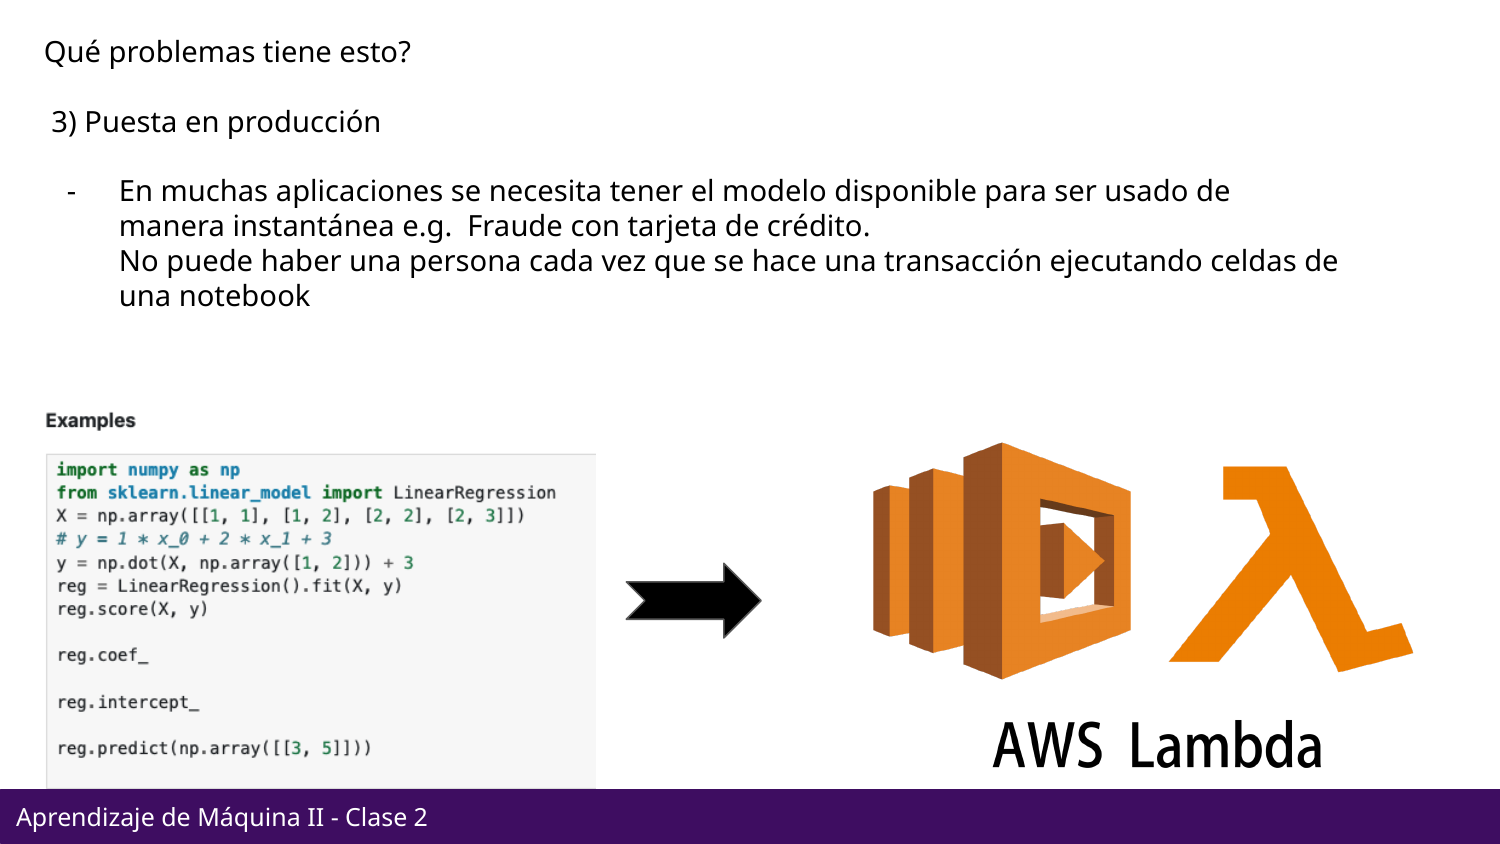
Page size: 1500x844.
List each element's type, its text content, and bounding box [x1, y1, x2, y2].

text_box Qué problemas tiene esto? 3) Puesta en producción En muchas aplicaciones se necesita tener el modelo disponible para ser usado de manera instantánea e.g. Fraude con tarjeta de crédito. No puede haber una persona cada vez que se hace una transacción ejecutando celdas de una notebook [28, 17, 1359, 363]
picture [28, 402, 596, 799]
picture [827, 386, 1481, 815]
text_box Aprendizaje de Máquina II - Clase 2 [1, 789, 1500, 844]
text_box [626, 563, 762, 638]
